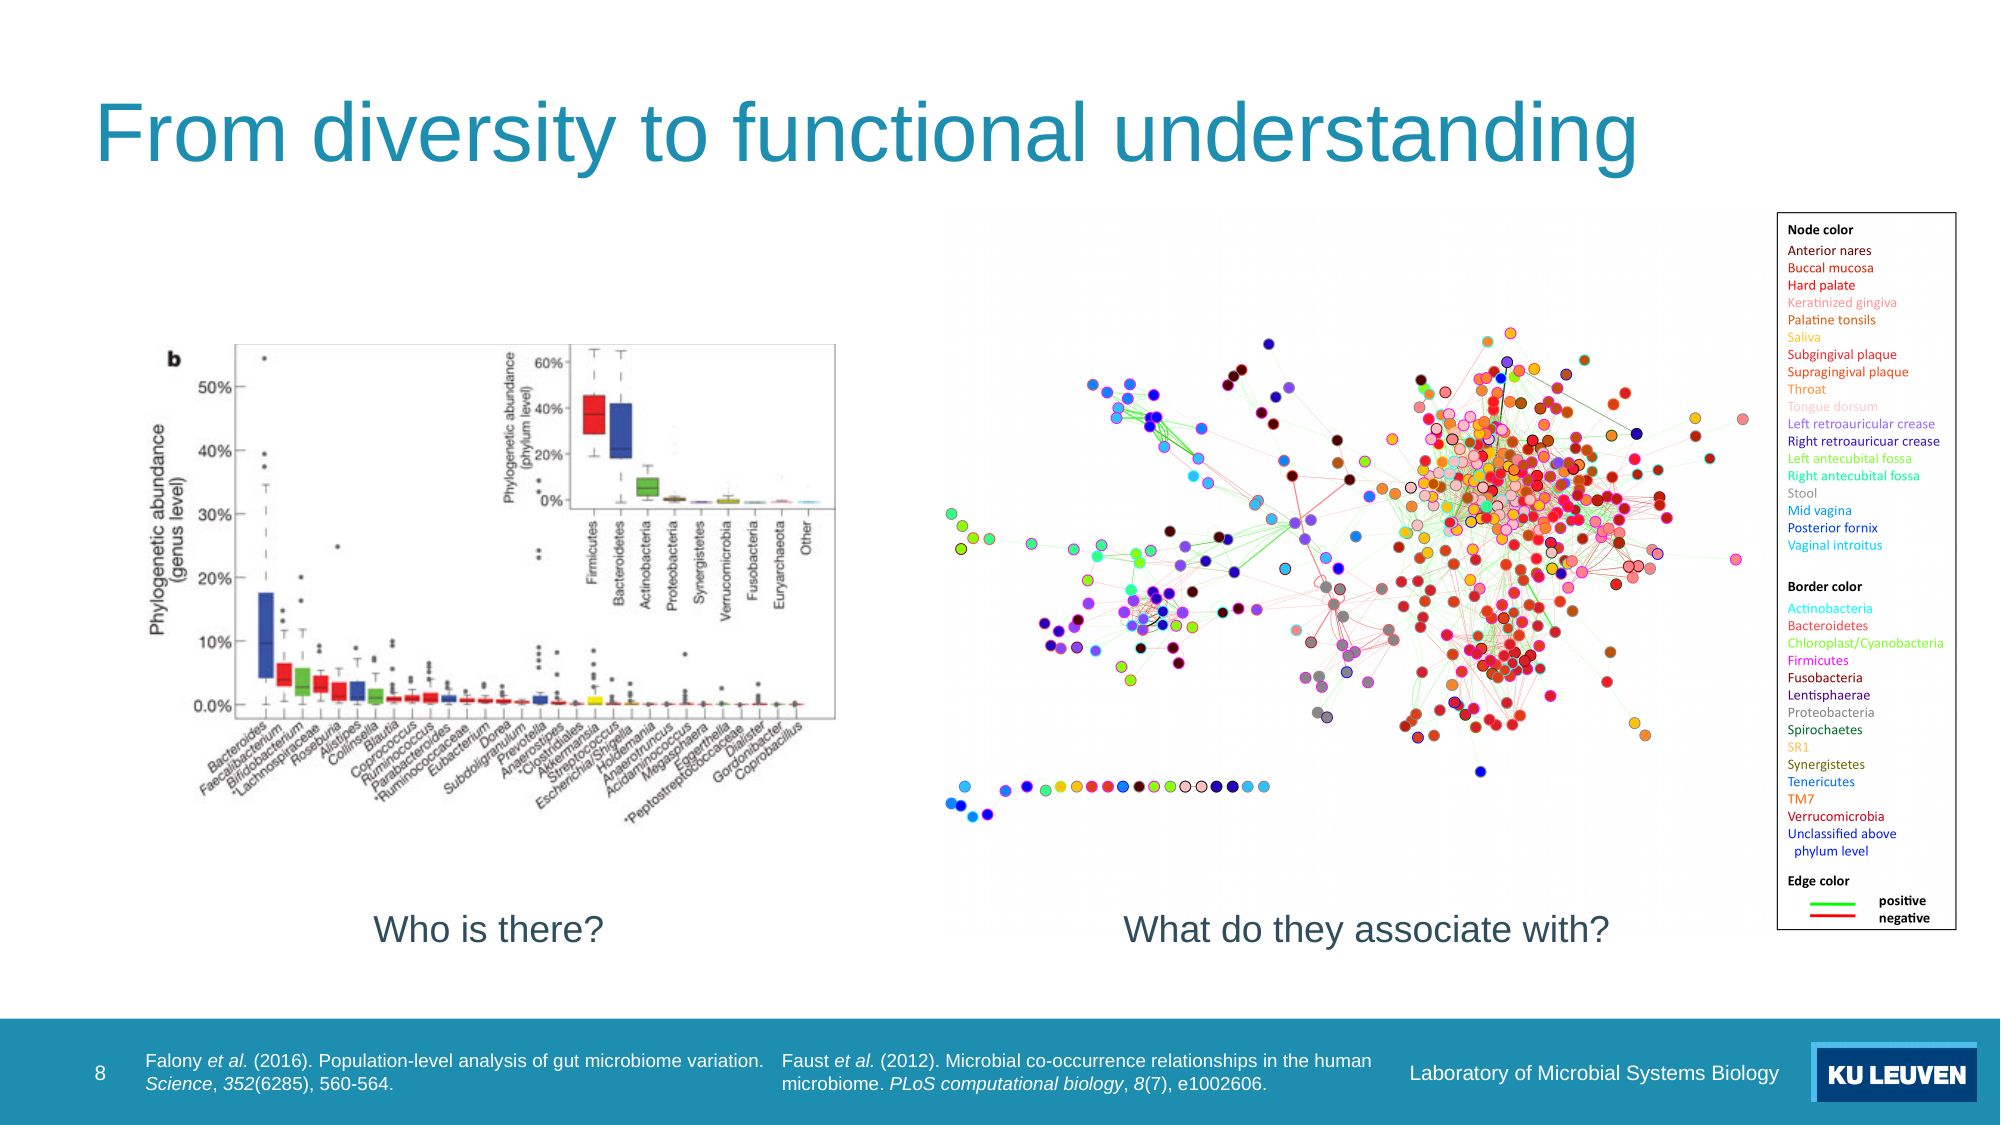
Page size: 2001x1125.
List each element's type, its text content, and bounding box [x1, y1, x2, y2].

text_box Falony et al. (2016). Population-level analysis of gut microbiome variation. Science, 352(6285), 560-564. [130, 1041, 767, 1102]
text_box Faust et al. (2012). Microbial co-occurrence relationships in the human microbiome. PLoS computational biology, 8(7), e1002606. [767, 1041, 1451, 1102]
title From diversity to functional understanding [94, 33, 1906, 223]
picture [1811, 1042, 1977, 1102]
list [139, 343, 836, 829]
text_box Who is there? What do they associate with? [358, 897, 1906, 958]
slide_number 8 [94, 1018, 201, 1125]
picture [940, 207, 1962, 936]
footer Laboratory of Microbial Systems Biology [989, 1018, 1809, 1125]
